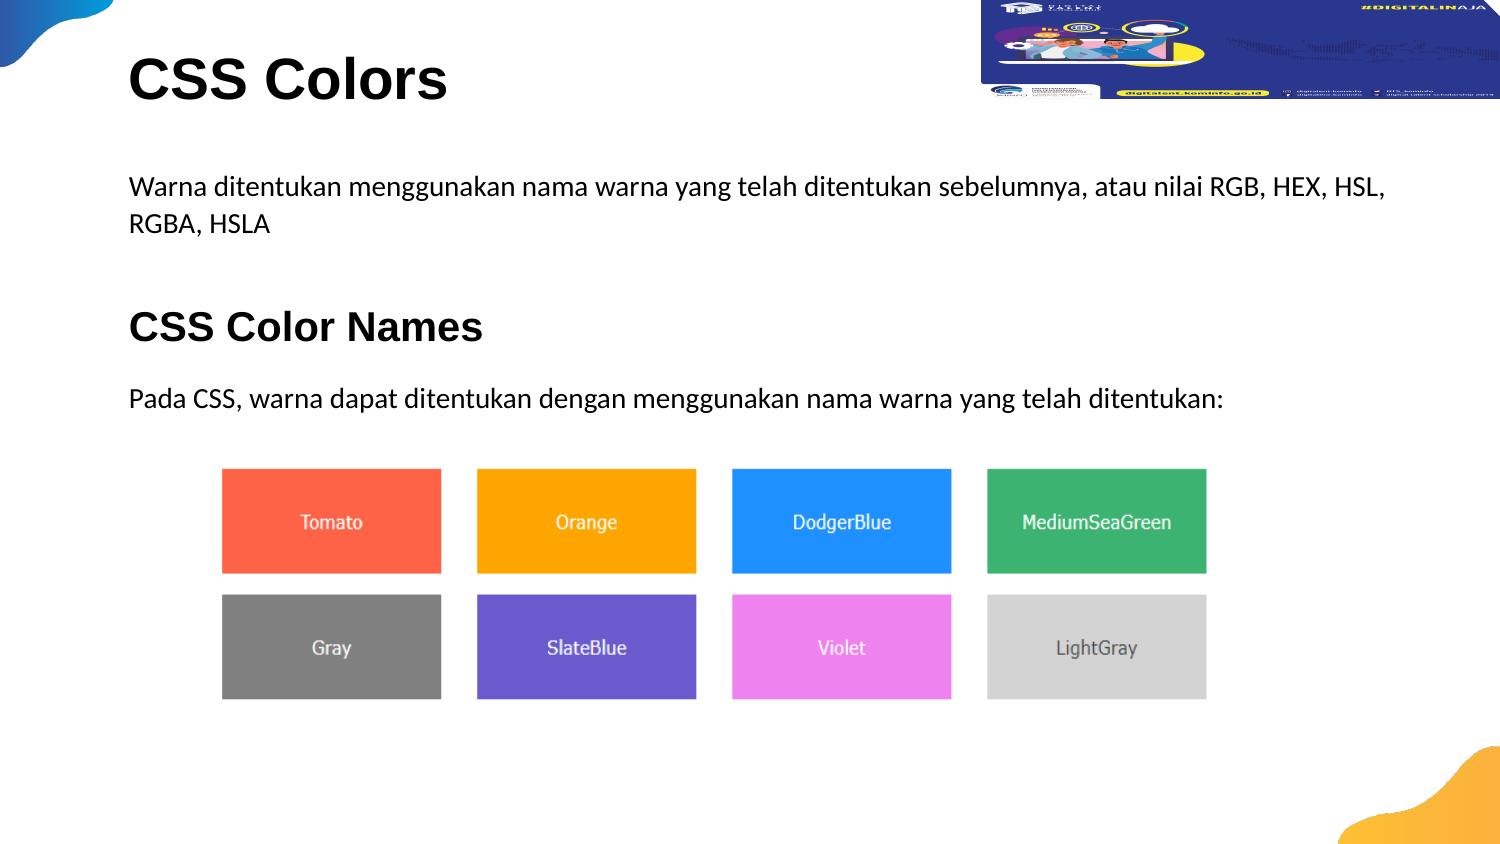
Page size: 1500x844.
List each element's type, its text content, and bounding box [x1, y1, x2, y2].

picture [0, 0, 115, 73]
text_box Pada CSS, warna dapat ditentukan dengan menggunakan nama warna yang telah ditentukan: [114, 369, 1284, 422]
picture [980, 0, 1500, 100]
text_box CSS Color Names [114, 292, 869, 358]
text_box CSS Colors [114, 33, 869, 119]
text_box Warna ditentukan menggunakan nama warna yang telah ditentukan sebelumnya, atau nilai RGB, HEX, HSL, RGBA, HSLA [114, 157, 1413, 248]
picture [202, 453, 1241, 726]
picture [1335, 738, 1500, 844]
